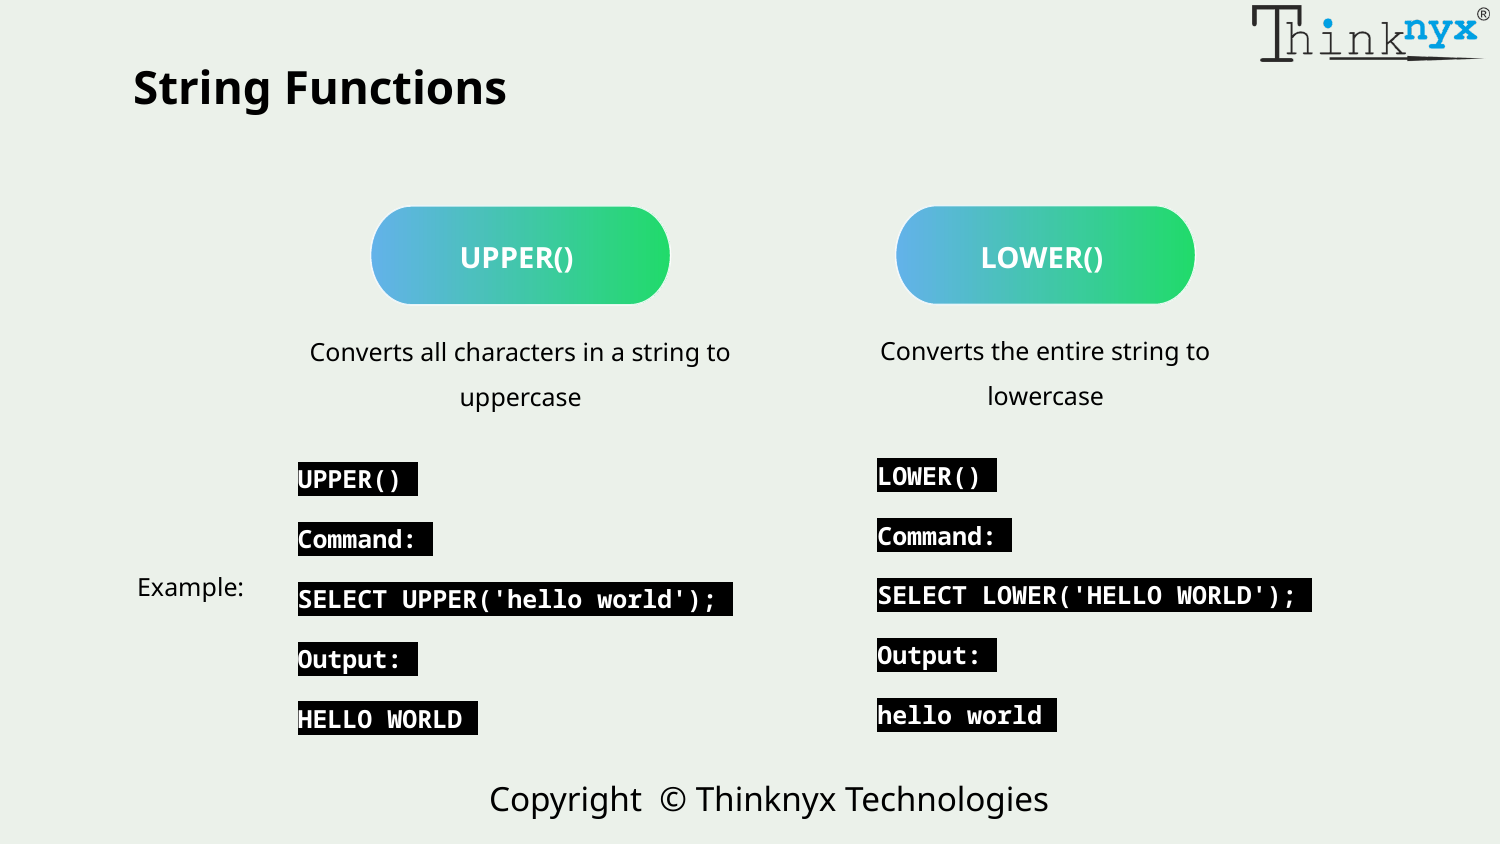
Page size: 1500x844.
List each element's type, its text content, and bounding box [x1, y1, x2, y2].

text_box UPPER() Command: SELECT UPPER('hello world'); Output: HELLO WORLD [297, 433, 878, 734]
text_box Converts all characters in a string to uppercase [303, 321, 738, 411]
text_box LOWER() Command: SELECT LOWER('HELLO WORLD'); Output: hello world [877, 430, 1458, 730]
picture [1252, 5, 1490, 62]
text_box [895, 205, 1196, 305]
text_box String Functions [121, 26, 1274, 114]
text_box Example: [137, 541, 272, 602]
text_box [370, 205, 671, 306]
text_box Converts the entire string to lowercase [828, 320, 1263, 411]
